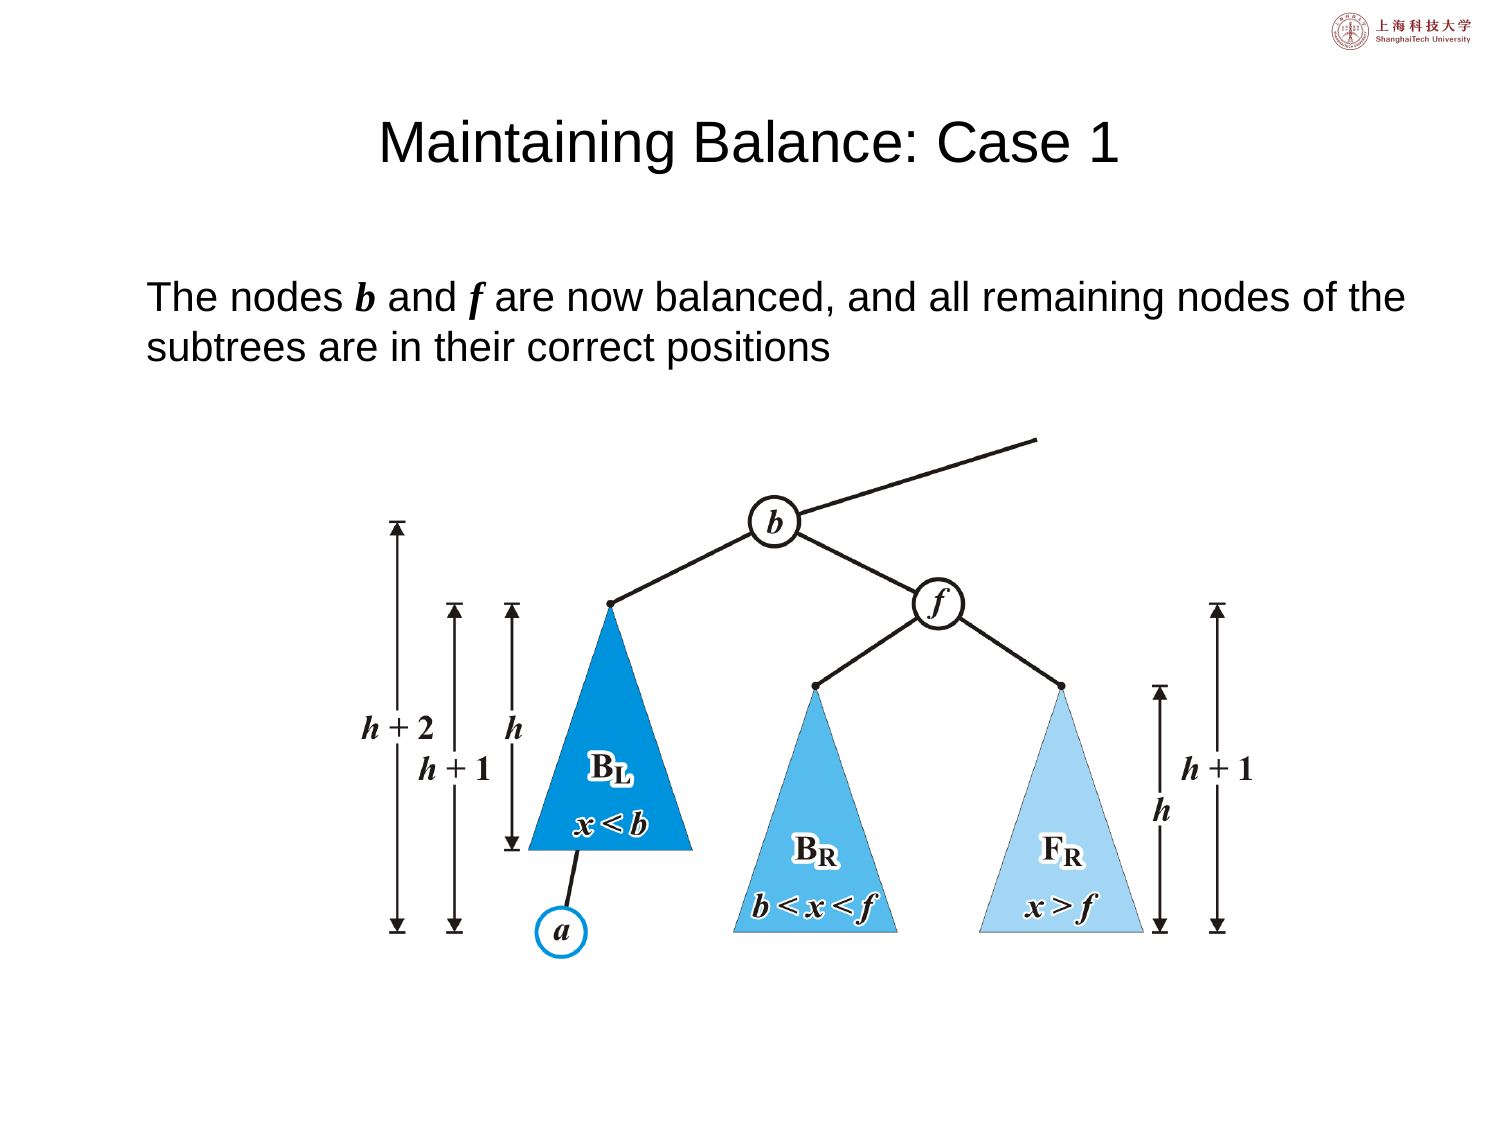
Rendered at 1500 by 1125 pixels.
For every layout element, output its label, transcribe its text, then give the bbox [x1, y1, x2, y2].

list The nodes b and f are now balanced, and all remaining nodes of the subtrees are in their correct positions [74, 262, 1426, 1006]
picture [241, 431, 1258, 1048]
picture [1327, 0, 1478, 109]
title Maintaining Balance: Case 1 [74, 44, 1426, 233]
